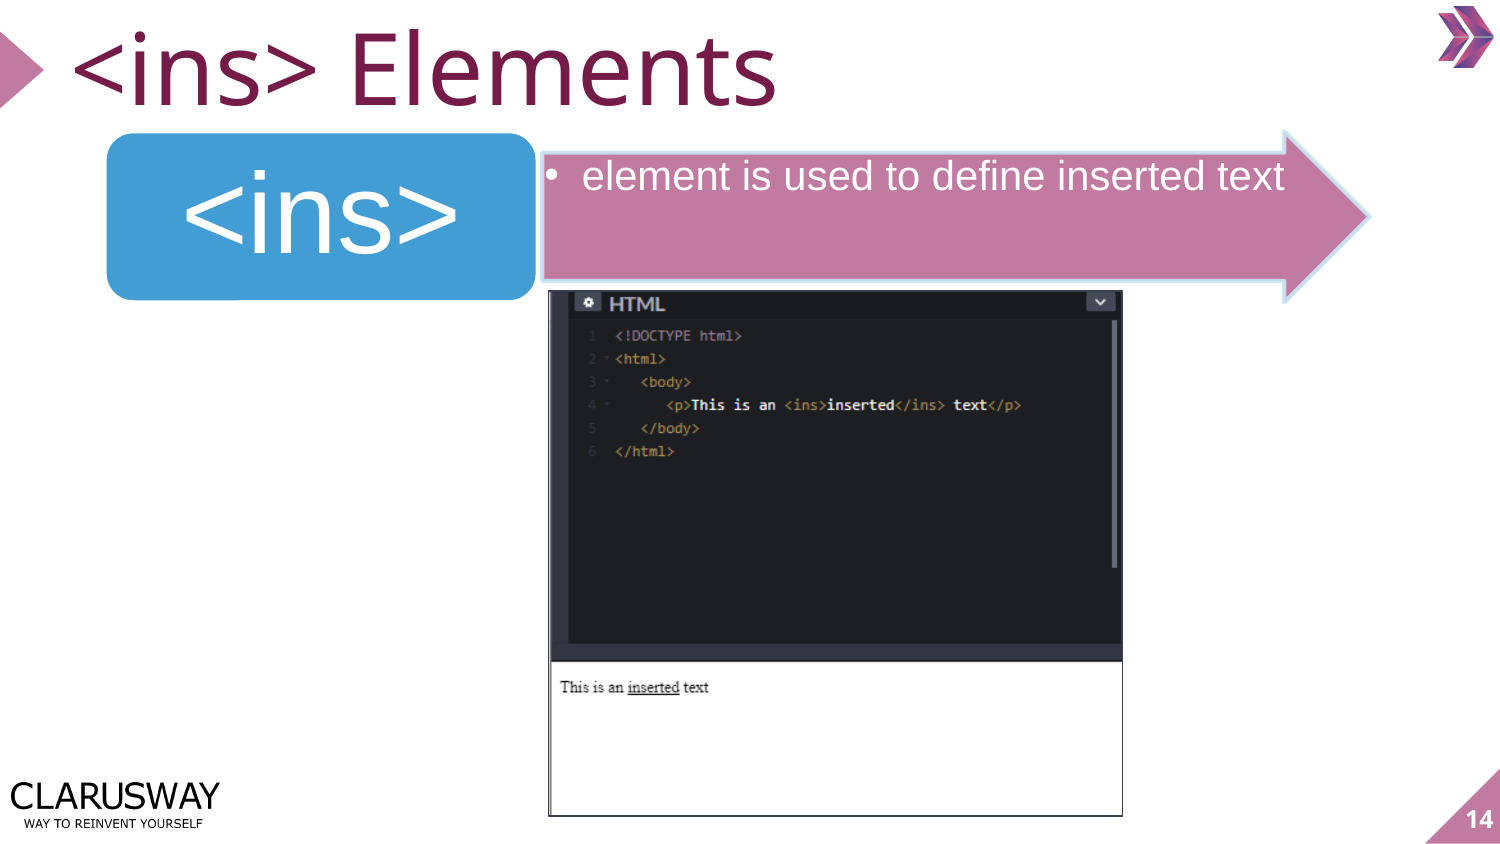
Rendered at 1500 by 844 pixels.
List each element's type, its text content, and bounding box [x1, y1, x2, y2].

slide_number ‹#› [1418, 760, 1494, 838]
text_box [104, 130, 1370, 303]
picture [1438, 6, 1494, 68]
title <ins> Elements [70, 28, 997, 132]
picture [11, 782, 220, 828]
picture [549, 291, 1123, 816]
